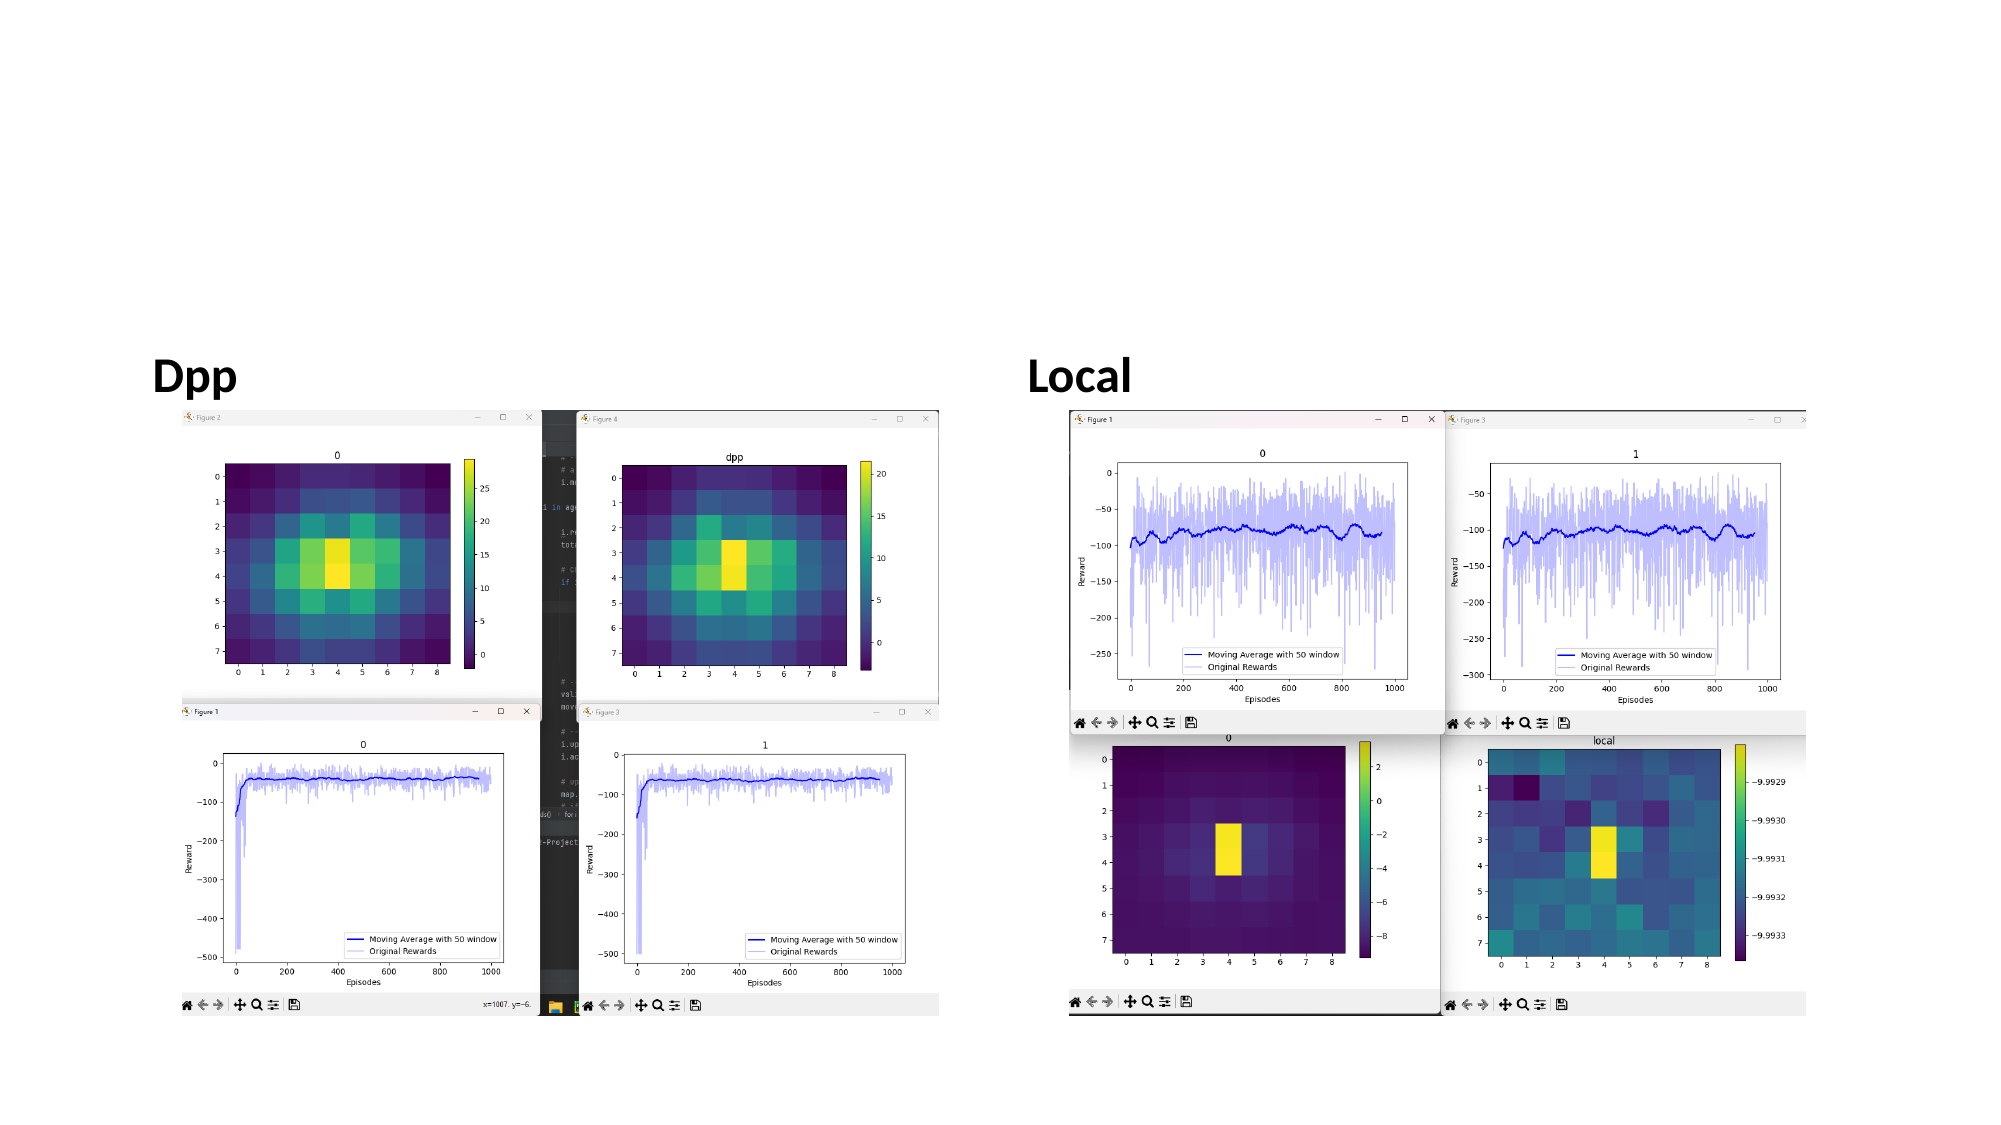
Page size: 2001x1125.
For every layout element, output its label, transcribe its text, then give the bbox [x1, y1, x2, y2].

list Local [1012, 275, 1863, 411]
list Dpp [137, 275, 984, 411]
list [182, 410, 939, 1016]
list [1069, 410, 1806, 1016]
